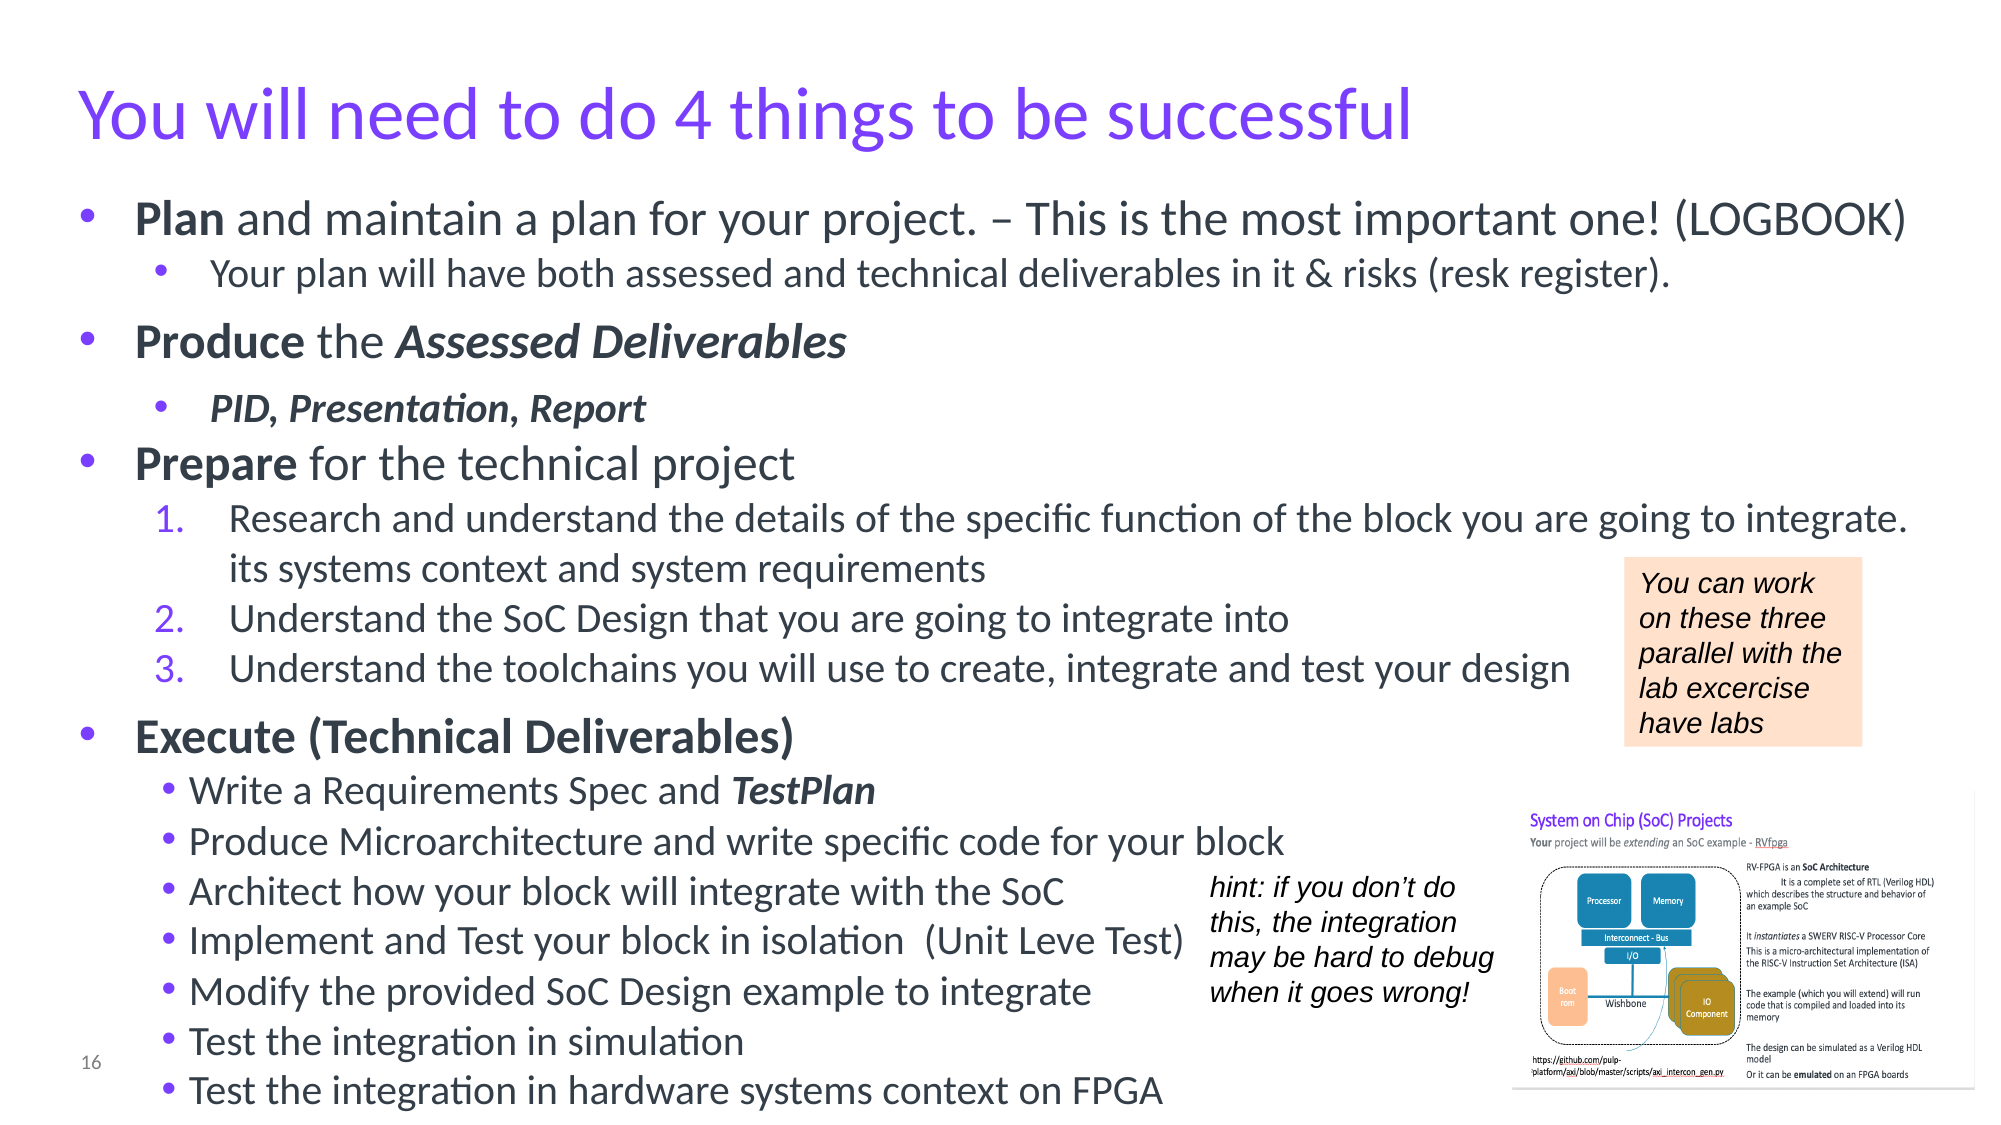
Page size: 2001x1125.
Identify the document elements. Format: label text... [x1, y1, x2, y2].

title You will need to do 4 things to be successful [78, 78, 1922, 185]
picture [1511, 791, 1975, 1091]
list Plan and maintain a plan for your project. – This is the most important one! (LOGBOOK) Your plan will have both assessed and technical deliverables in it & risks (resk register). Produce the Assessed Deliverables PID, Presentation, Report Prepare for the technical project Research and understand the details of the specific function of the block you are going to integrate. its systems context and system requirements Understand the SoC Design that you are going to integrate into Understand the toolchains you will use to create, integrate and test your design Execute (Technical Deliverables) Write a Requirements Spec and TestPlan Produce Microarchitecture and write specific code for your block Architect how your block will integrate with the SoC Implement and Test your block in isolation (Unit Leve Test) Modify the provided SoC Design example to integrate Test the integration in simulation Test the integration in hardware systems context on FPGA [78, 185, 1922, 856]
text_box You can work on these three parallel with the lab excercise have labs [1624, 557, 1863, 747]
text_box hint: if you don’t do this, the integration may be hard to debug when it goes wrong! [1195, 861, 1506, 1016]
